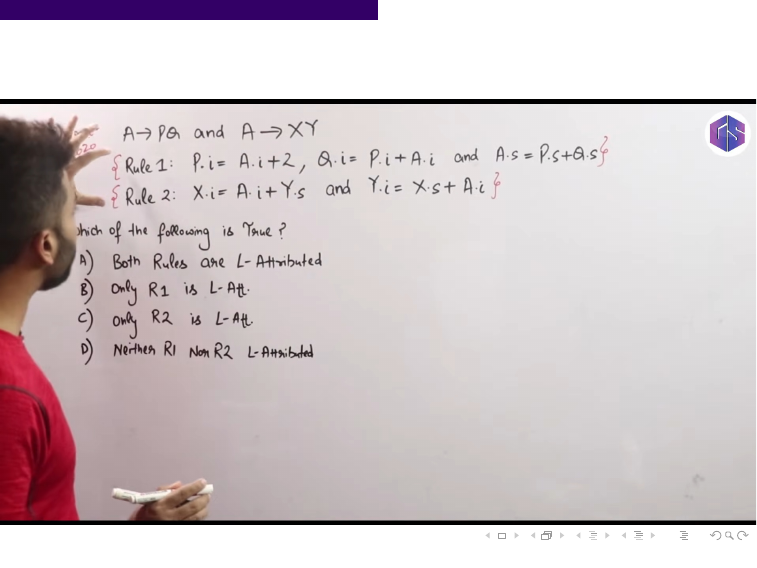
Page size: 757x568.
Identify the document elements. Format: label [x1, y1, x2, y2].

picture [0, 99, 757, 525]
